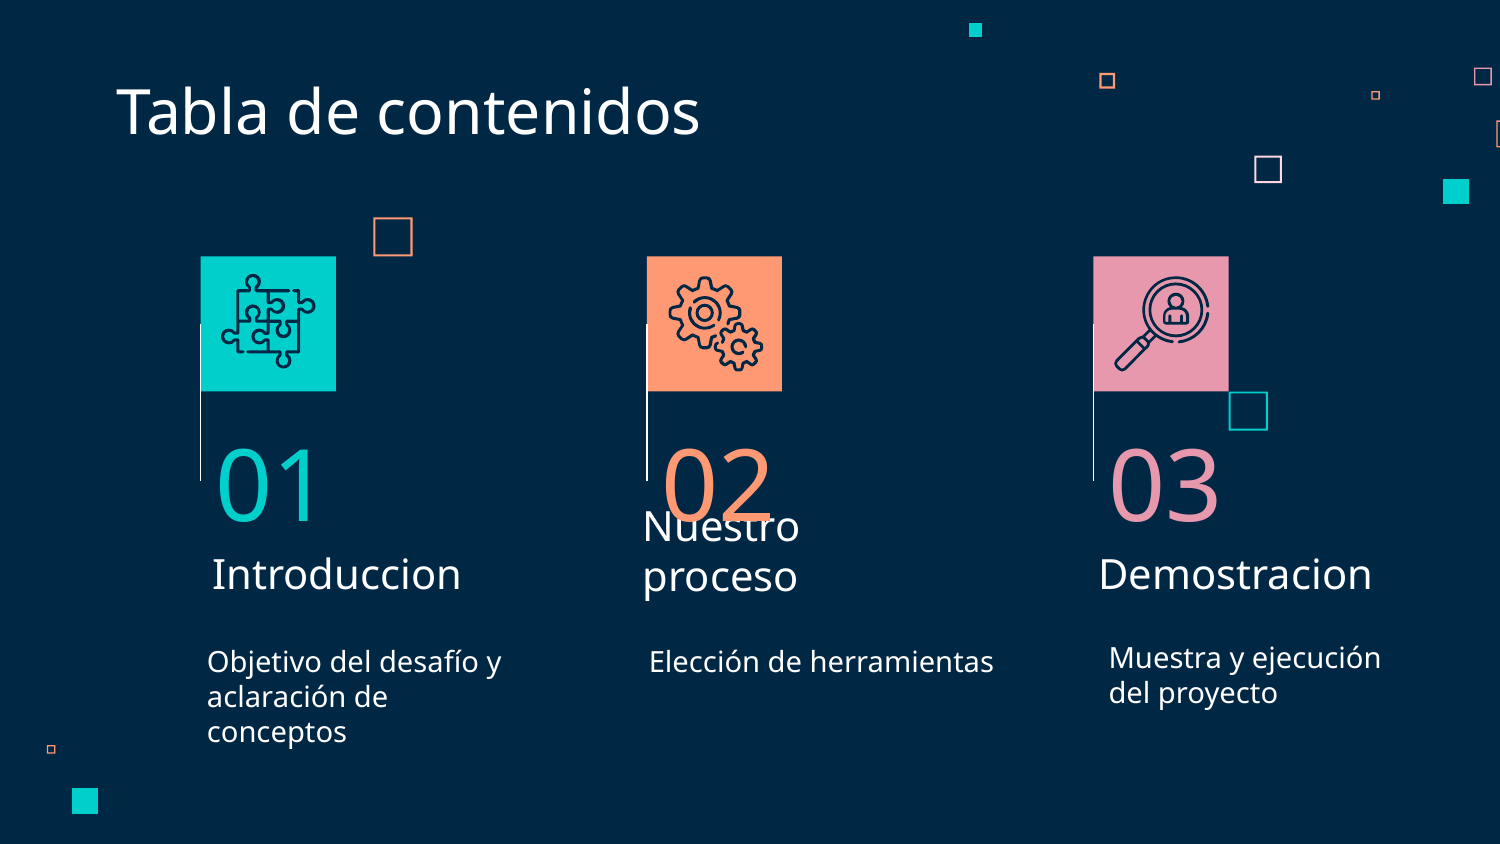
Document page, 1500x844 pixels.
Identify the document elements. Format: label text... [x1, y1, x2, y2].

text_box [373, 217, 413, 257]
title 01 [200, 434, 489, 529]
subtitle Objetivo del desafío y aclaración de conceptos [191, 628, 545, 768]
text_box [220, 273, 316, 369]
text_box [646, 256, 782, 392]
text_box [1093, 256, 1229, 392]
title Demostracion [1083, 518, 1453, 613]
text_box [200, 256, 336, 392]
title Tabla de contenidos [101, 67, 853, 163]
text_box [668, 276, 764, 372]
title 02 [646, 434, 935, 529]
title Introduccion [197, 518, 551, 613]
title 03 [1093, 434, 1382, 529]
subtitle Elección de herramientas [633, 628, 1021, 723]
subtitle Muestra y ejecución del proyecto [1093, 624, 1434, 719]
text_box [1228, 391, 1268, 431]
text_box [1113, 276, 1210, 372]
title Nuestro proceso [627, 520, 957, 616]
